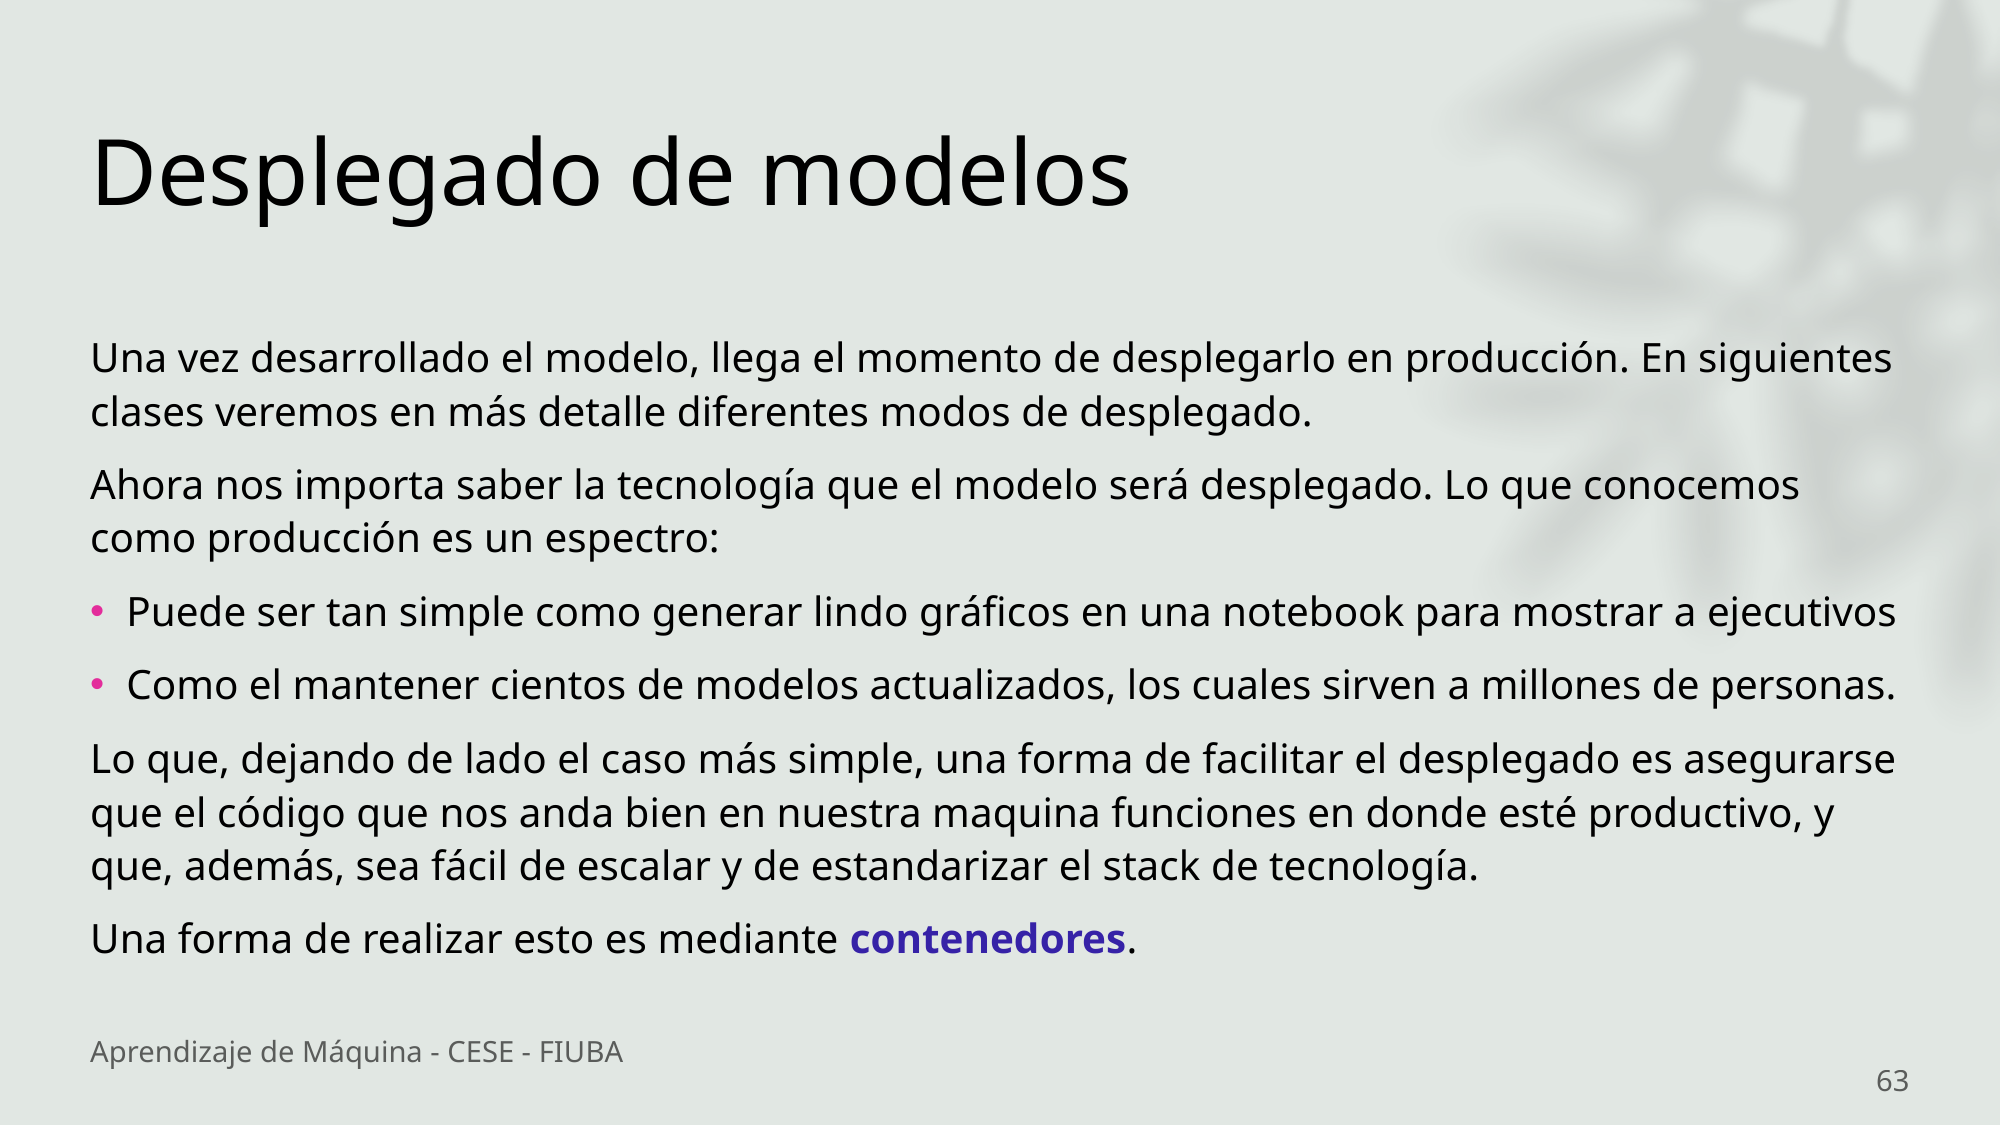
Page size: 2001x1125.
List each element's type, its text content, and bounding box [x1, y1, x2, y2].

title Desplegado de modelos [75, 60, 1863, 278]
list Una vez desarrollado el modelo, llega el momento de desplegarlo en producción. En siguientes clases veremos en más detalle diferentes modos de desplegado. Ahora nos importa saber la tecnología que el modelo será desplegado. Lo que conocemos como producción es un espectro: Puede ser tan simple como generar lindo gráficos en una notebook para mostrar a ejecutivos Como el mantener cientos de modelos actualizados, los cuales sirven a millones de personas. Lo que, dejando de lado el caso más simple, una forma de facilitar el desplegado es asegurarse que el código que nos anda bien en nuestra maquina funciones en donde esté productivo, y que, además, sea fácil de escalar y de estandarizar el stack de tecnología. Una forma de realizar esto es mediante contenedores. [75, 319, 1925, 1009]
footer Aprendizaje de Máquina - CESE - FIUBA [75, 1020, 751, 1081]
slide_number 63 [1474, 1052, 1925, 1113]
